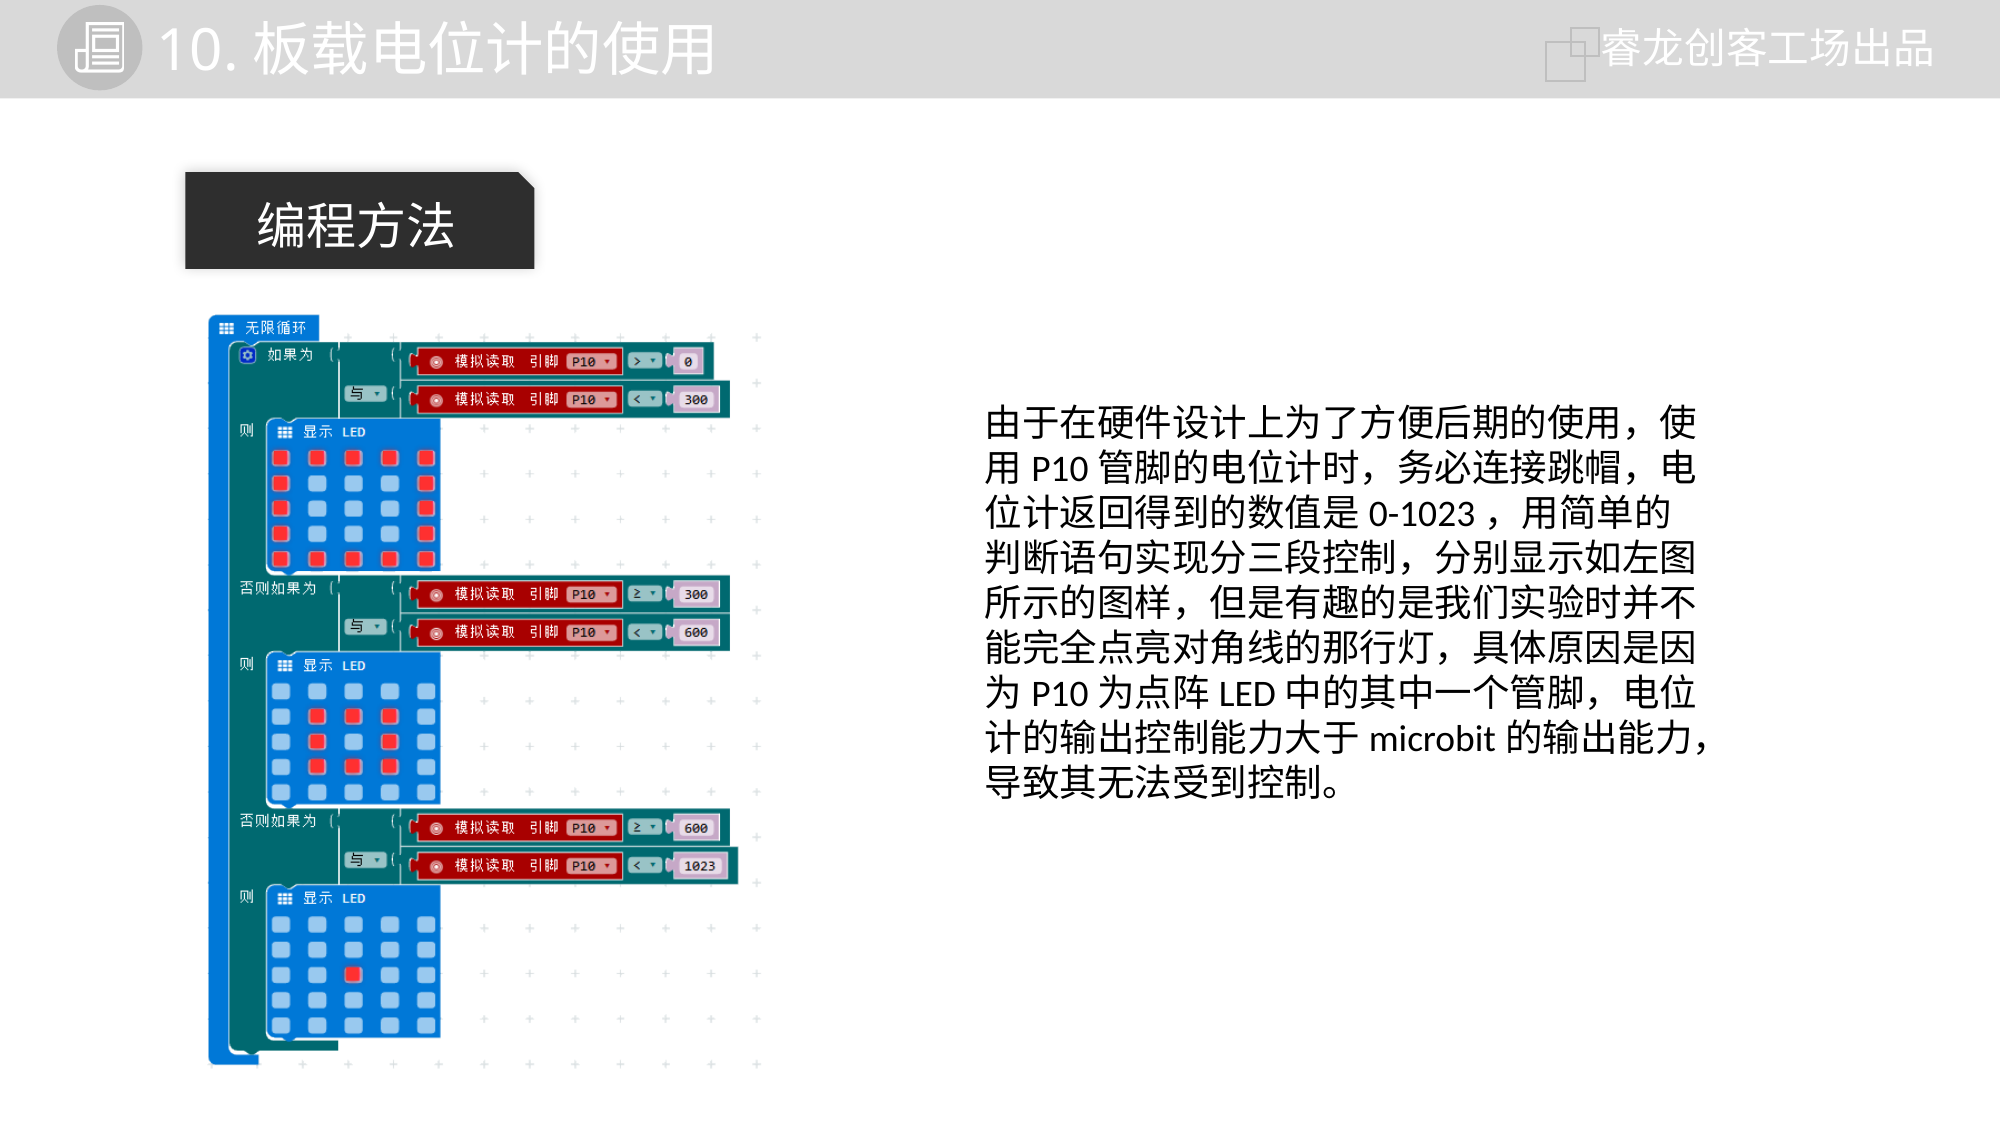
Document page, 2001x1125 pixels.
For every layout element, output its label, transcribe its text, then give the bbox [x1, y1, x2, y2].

text_box 由于在硬件设计上为了方便后期的使用，使用P10管脚的电位计时，务必连接跳帽，电位计返回得到的数值是0-1023，用简单的判断语句实现分三段控制，分别显示如左图所示的图样，但是有趣的是我们实验时并不能完全点亮对角线的那行灯，具体原因是因为P10为点阵LED中的其中一个管脚，电位计的输出控制能力大于microbit的输出能力，导致其无法受到控制。 [970, 391, 1719, 812]
text_box 睿龙创客工场出品 [1586, 14, 1950, 80]
text_box 编程方法 [184, 171, 536, 271]
picture [185, 303, 779, 1072]
text_box [56, 3, 141, 92]
picture [75, 22, 124, 73]
text_box 10.板载电位计的使用 [141, 5, 734, 90]
text_box [0, 0, 2000, 99]
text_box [1546, 28, 1599, 81]
